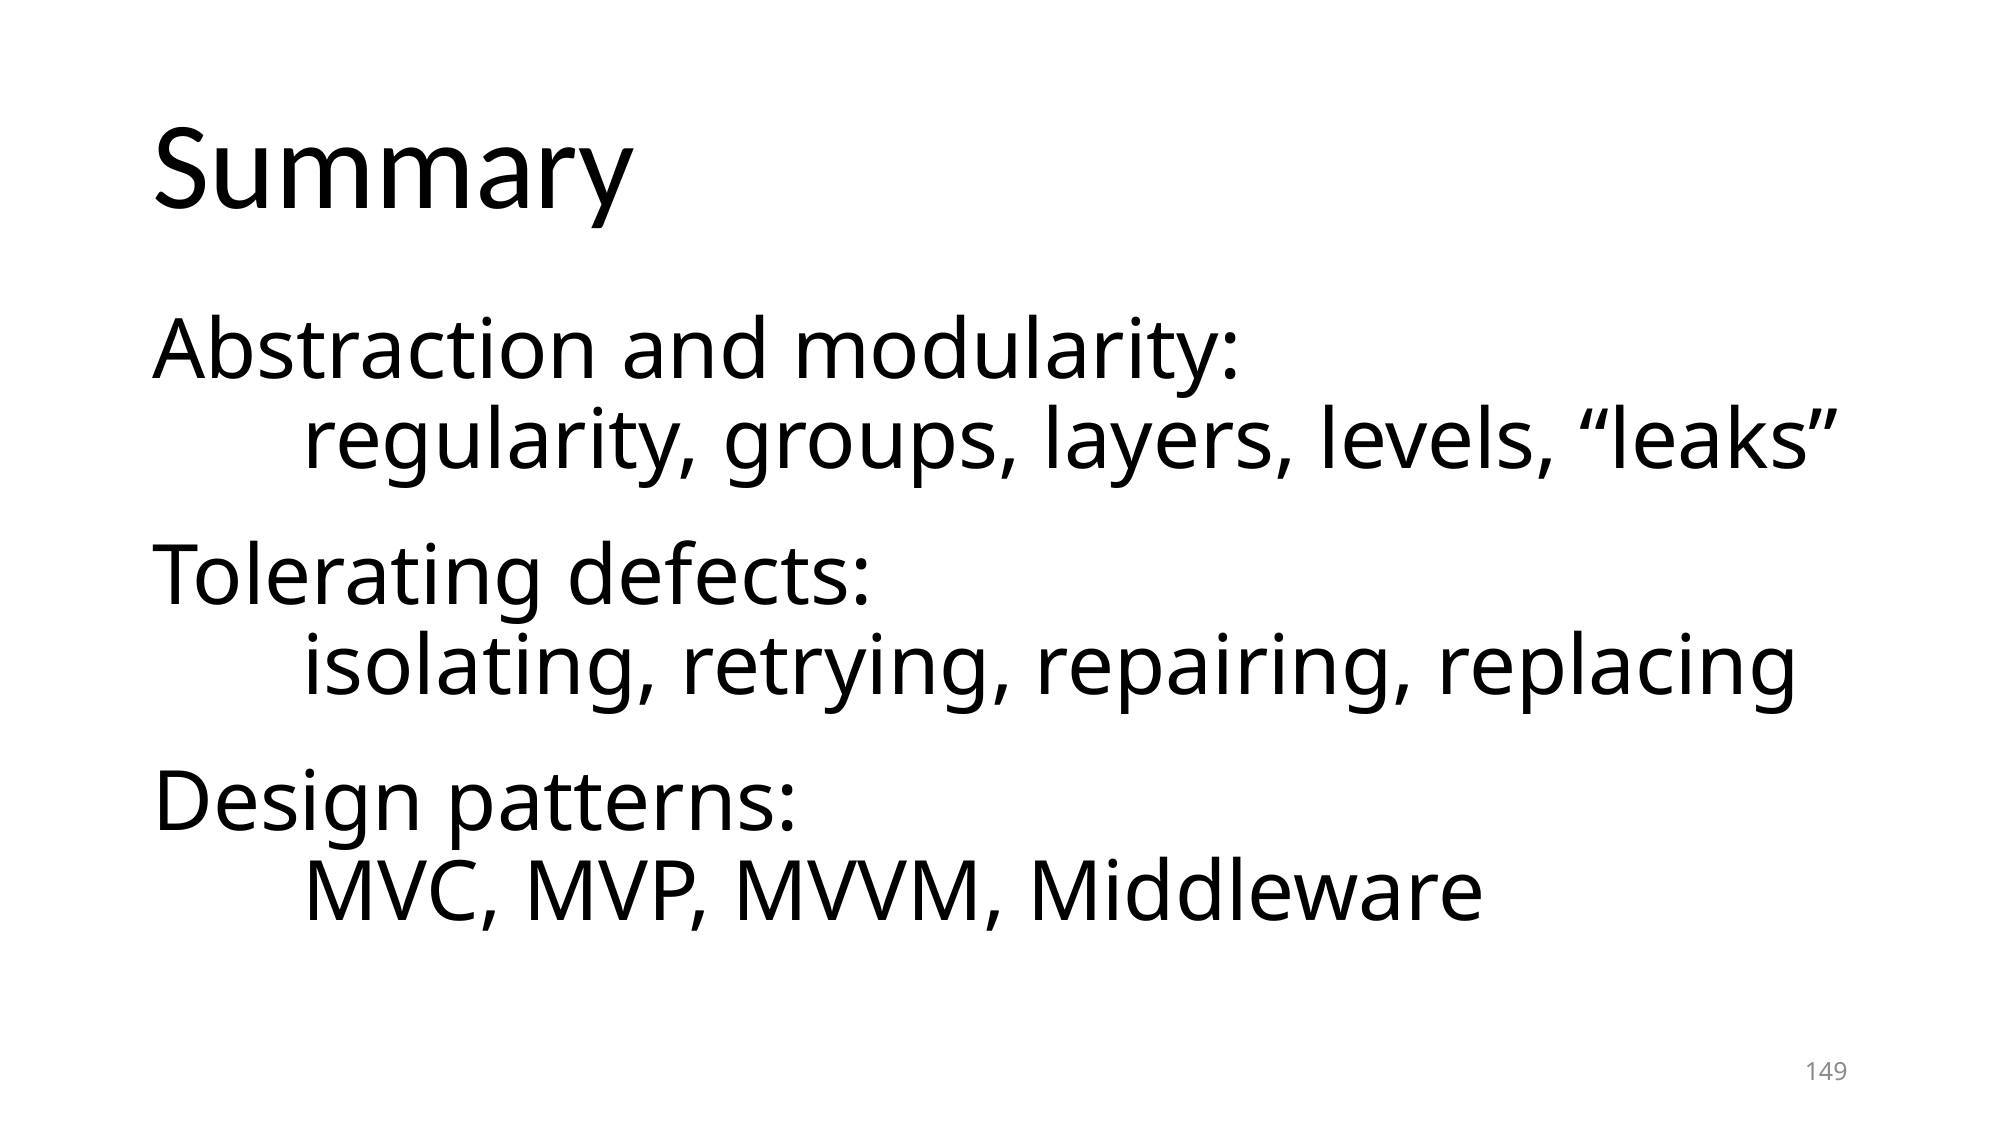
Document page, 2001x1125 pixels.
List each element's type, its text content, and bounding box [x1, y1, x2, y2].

title Summary [137, 59, 1863, 278]
list Abstraction and modularity: regularity, groups, layers, levels, “leaks” Tolerating defects: isolating, retrying, repairing, replacing Design patterns: MVC, MVP, MVVM, Middleware [137, 299, 1863, 1014]
slide_number 149 [1412, 1042, 1863, 1103]
